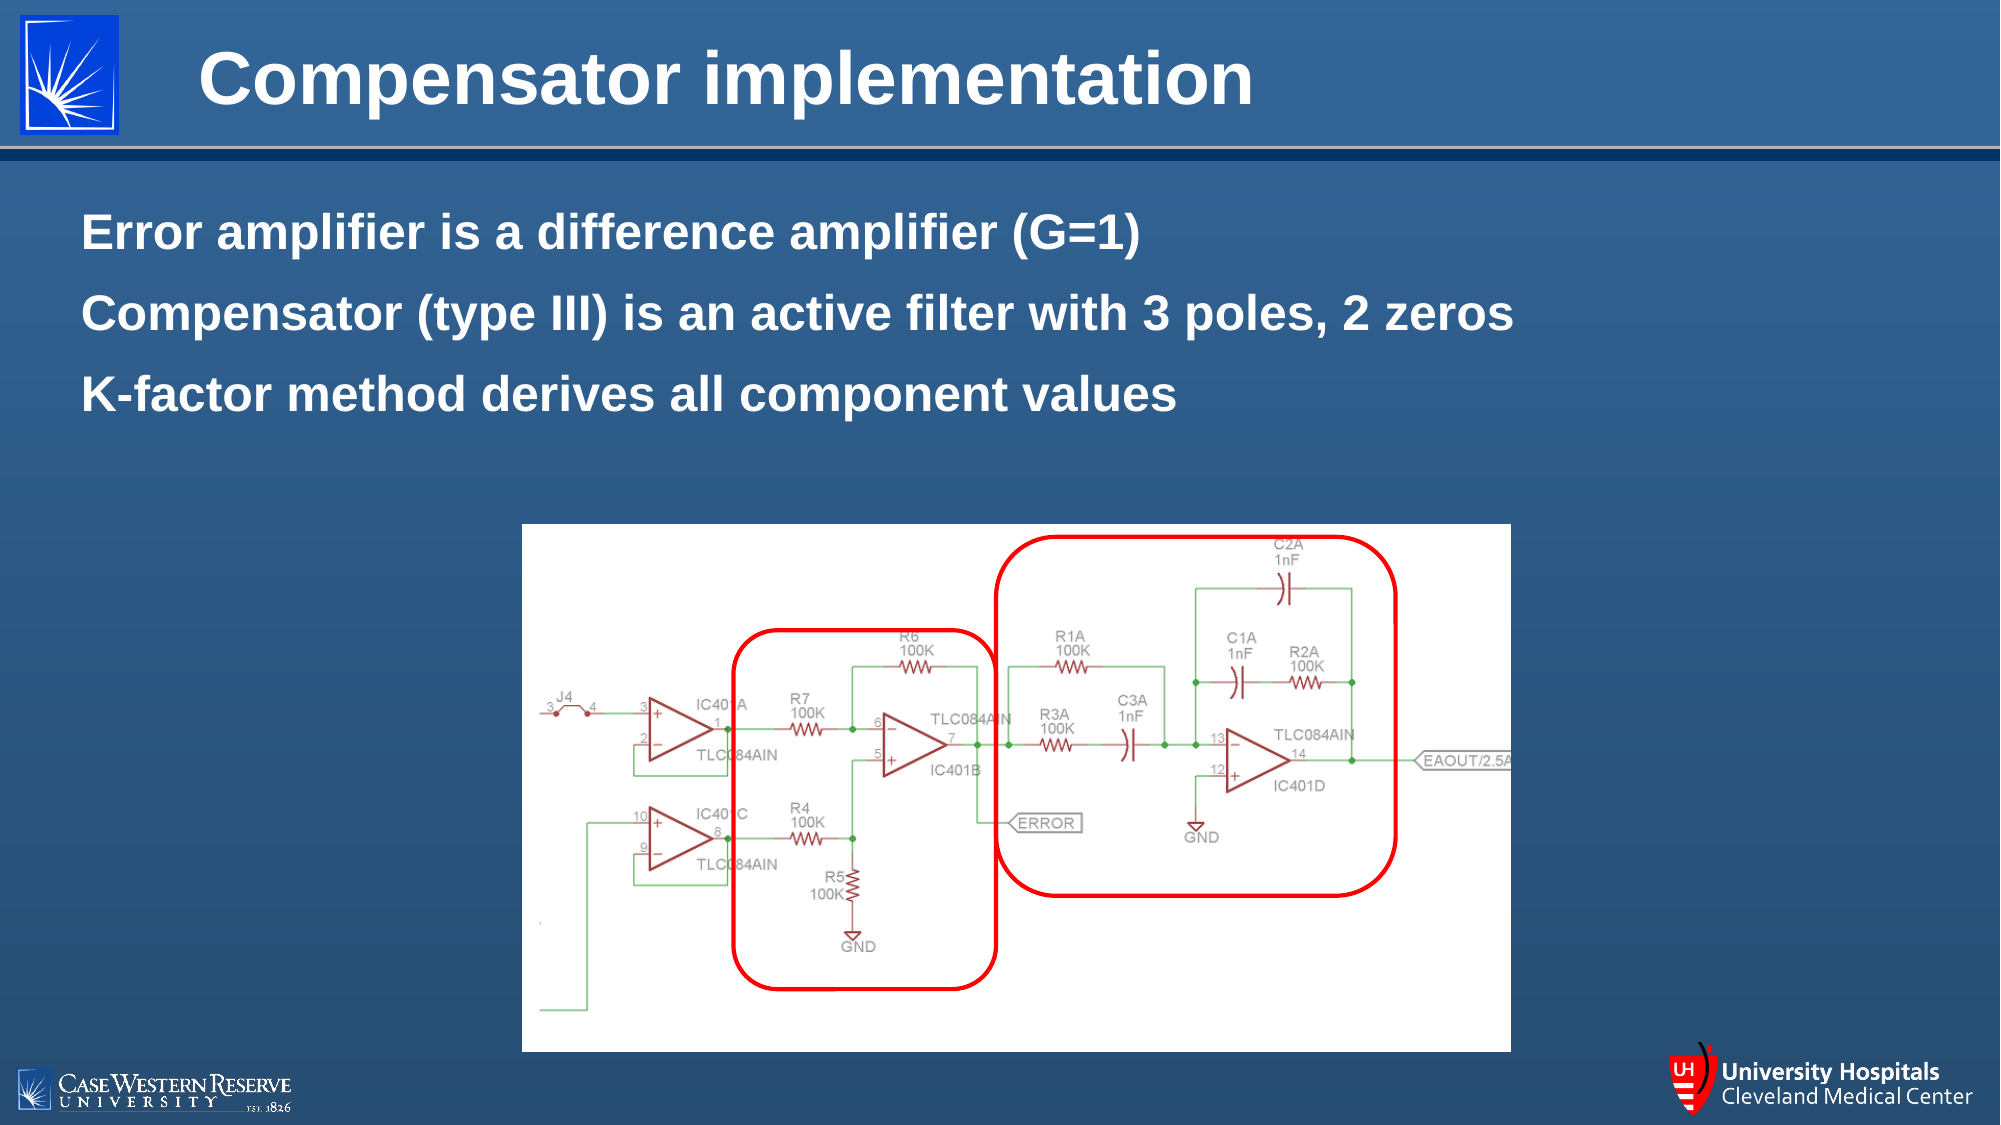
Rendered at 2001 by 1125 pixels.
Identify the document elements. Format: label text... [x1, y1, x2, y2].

text_box Error amplifier is a difference amplifier (G=1) Compensator (type III) is an active filter with 3 poles, 2 zeros K-factor method derives all component values [66, 191, 1815, 429]
title Compensator implementation [183, 0, 2000, 150]
picture [522, 524, 1511, 1052]
picture [16, 1067, 291, 1112]
picture [20, 15, 119, 135]
picture [1668, 1041, 2000, 1125]
